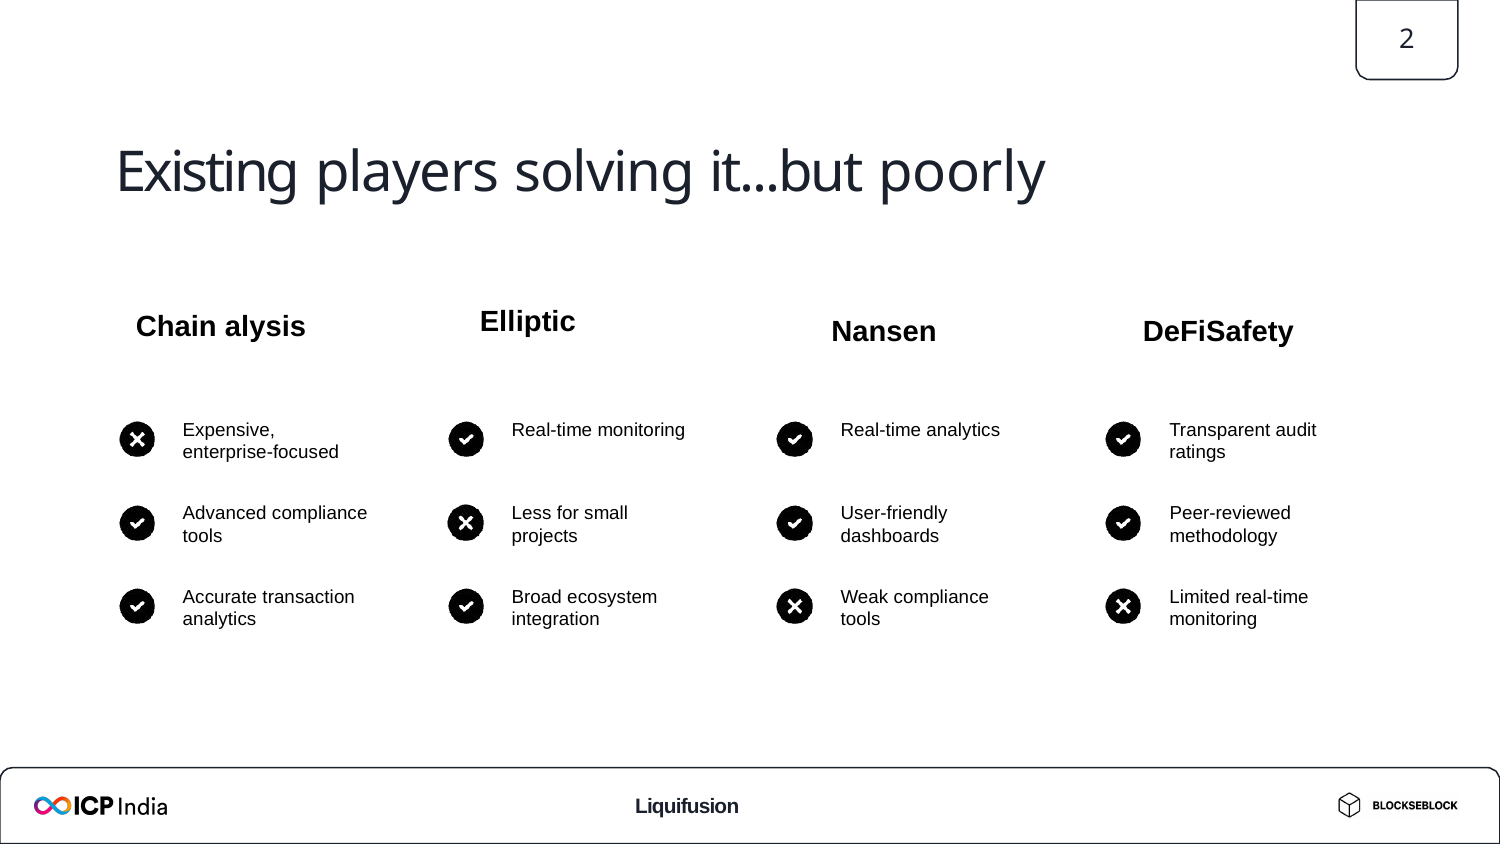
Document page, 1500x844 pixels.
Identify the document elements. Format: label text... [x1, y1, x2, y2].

text_box Chain alysis [133, 305, 313, 377]
picture [118, 588, 155, 625]
picture [776, 504, 813, 541]
text_box 2 [1397, 19, 1417, 54]
text_box DeFiSafety [1140, 310, 1304, 382]
text_box Transparent audit ratings [1167, 415, 1362, 463]
picture [447, 504, 484, 541]
text_box Broad ecosystem integration [509, 582, 696, 630]
picture [118, 504, 155, 541]
picture [447, 588, 484, 625]
picture [1105, 504, 1142, 541]
picture [776, 588, 813, 625]
text_box [1356, 0, 1458, 80]
text_box Weak compliance tools [838, 582, 1000, 630]
picture [776, 421, 813, 457]
text_box Elliptic [479, 299, 665, 337]
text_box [0, 766, 1500, 844]
picture [1105, 421, 1142, 457]
text_box Peer-reviewed methodology [1167, 498, 1369, 546]
text_box Accurate transaction analytics [180, 582, 381, 630]
text_box User-friendly dashboards [838, 498, 1009, 546]
text_box Real-time monitoring [509, 415, 711, 440]
text_box Nansen [829, 310, 1009, 382]
picture [118, 421, 155, 457]
picture [447, 421, 484, 457]
text_box Less for small projects [509, 498, 687, 546]
title Existing players solving it...but poorly [113, 133, 1195, 277]
text_box Advanced compliance tools [180, 498, 404, 546]
text_box Limited real-time monitoring [1167, 582, 1351, 630]
picture [1105, 588, 1142, 625]
text_box Real-time analytics [838, 415, 1054, 440]
text_box Expensive, enterprise-focused [180, 415, 369, 463]
